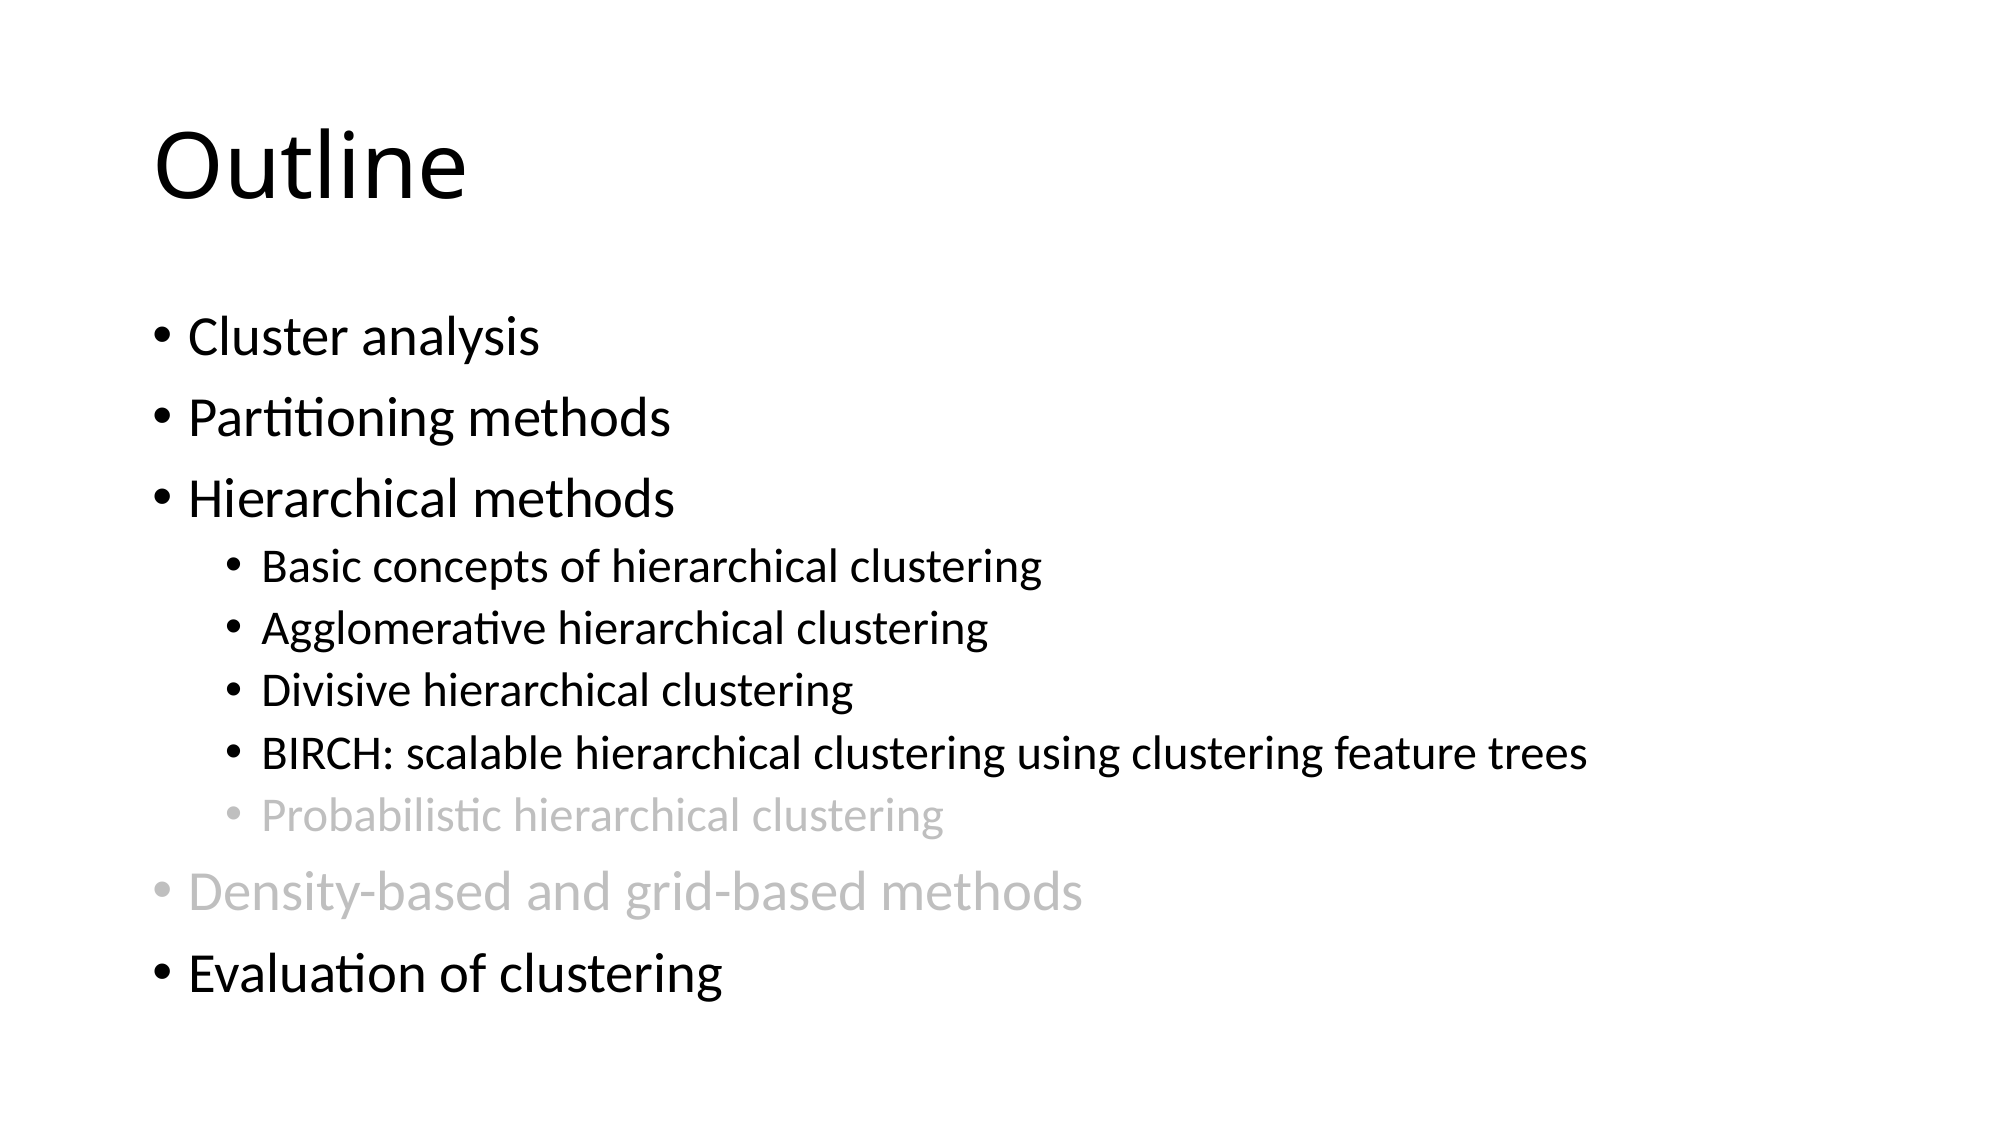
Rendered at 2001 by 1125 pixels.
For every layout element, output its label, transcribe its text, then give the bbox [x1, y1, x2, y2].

title Outline [137, 59, 1863, 278]
list Cluster analysis Partitioning methods Hierarchical methods Basic concepts of hierarchical clustering Agglomerative hierarchical clustering Divisive hierarchical clustering BIRCH: scalable hierarchical clustering using clustering feature trees Probabilistic hierarchical clustering Density-based and grid-based methods Evaluation of clustering [137, 299, 1863, 1014]
